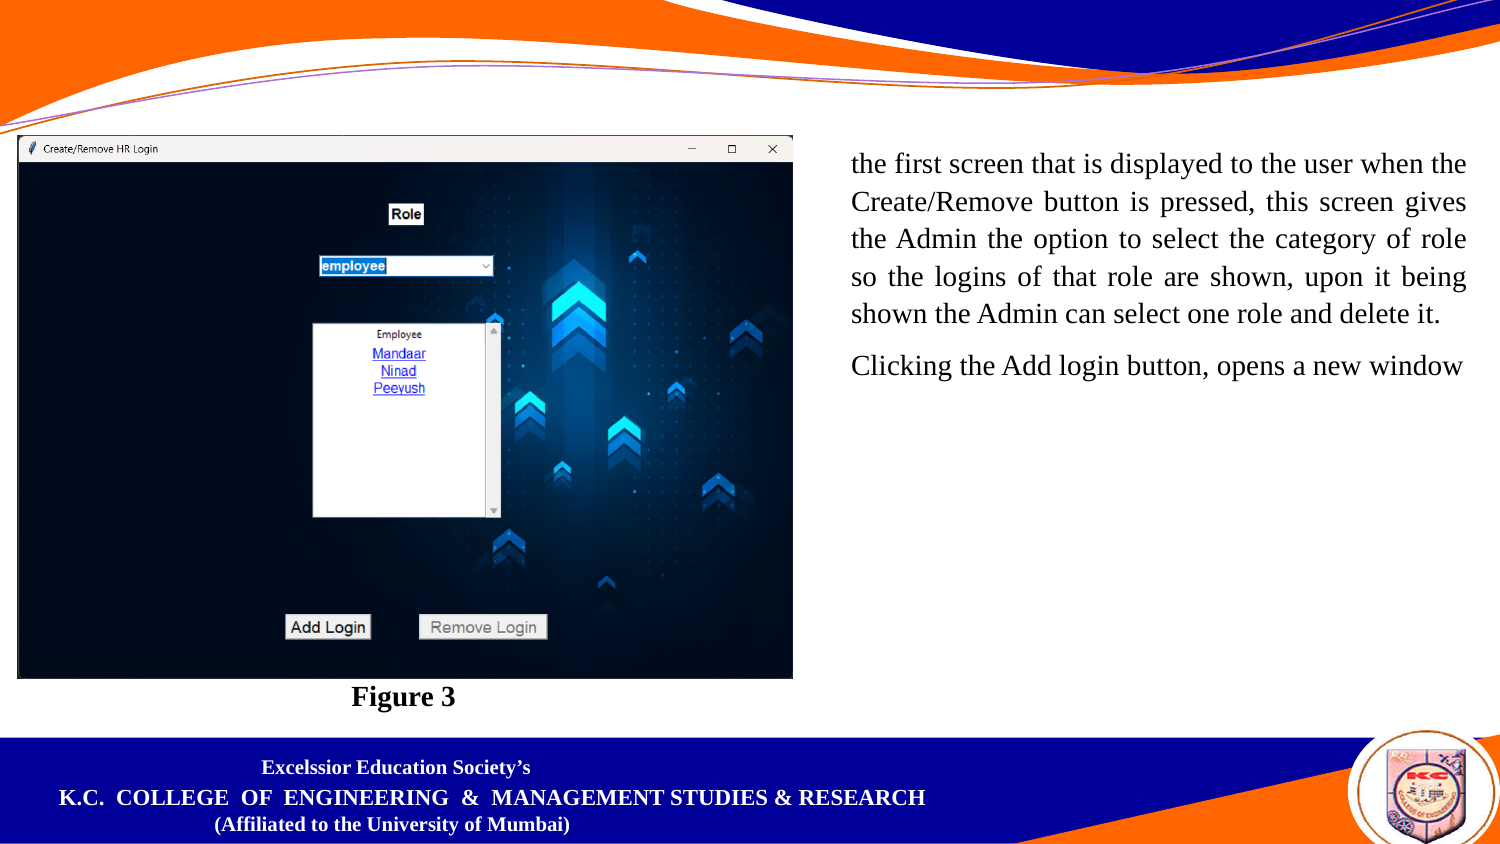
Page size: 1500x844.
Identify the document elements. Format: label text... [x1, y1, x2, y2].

text_box the first screen that is displayed to the user when the Create/Remove button is pressed, this screen gives the Admin the option to select the category of role so the logins of that role are shown, upon it being shown the Admin can select one role and delete it. Clicking the Add login button, opens a new window [836, 135, 1483, 389]
picture [1347, 721, 1500, 844]
picture [17, 134, 793, 679]
text_box Figure 3 [336, 687, 473, 720]
